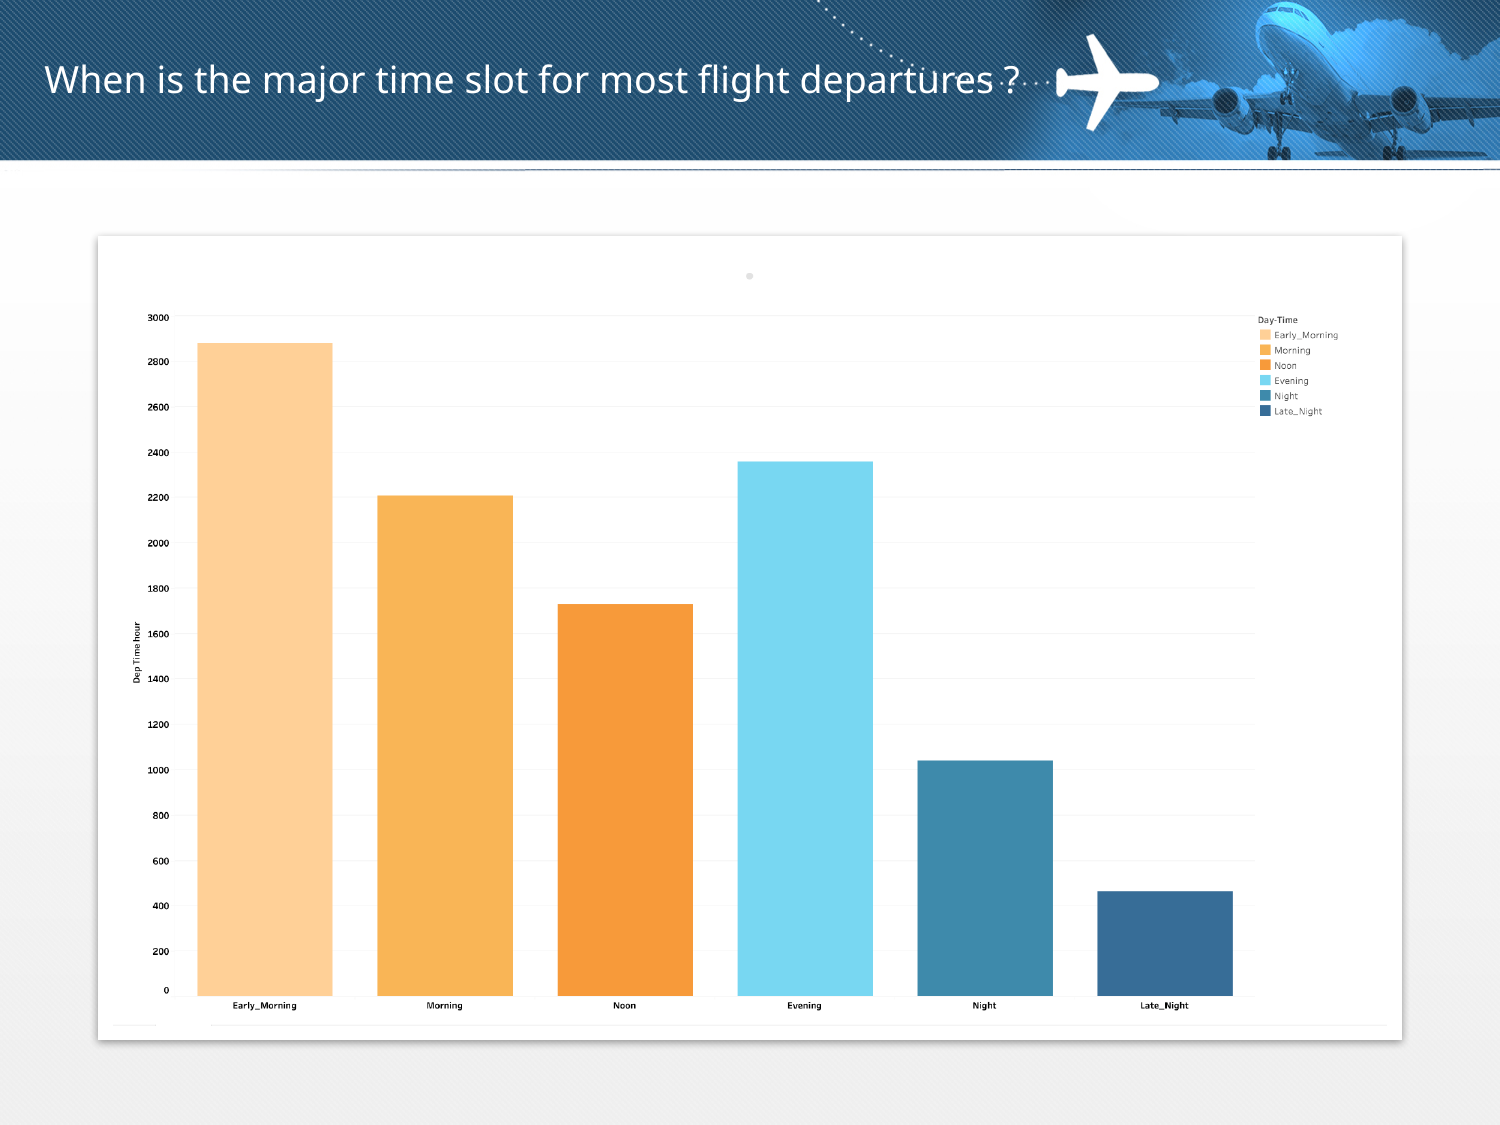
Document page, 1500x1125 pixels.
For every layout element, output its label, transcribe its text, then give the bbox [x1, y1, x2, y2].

title When is the major time slot for most flight departures ? [29, 14, 1287, 146]
list [64, 231, 1444, 1045]
picture [0, 0, 1500, 1125]
